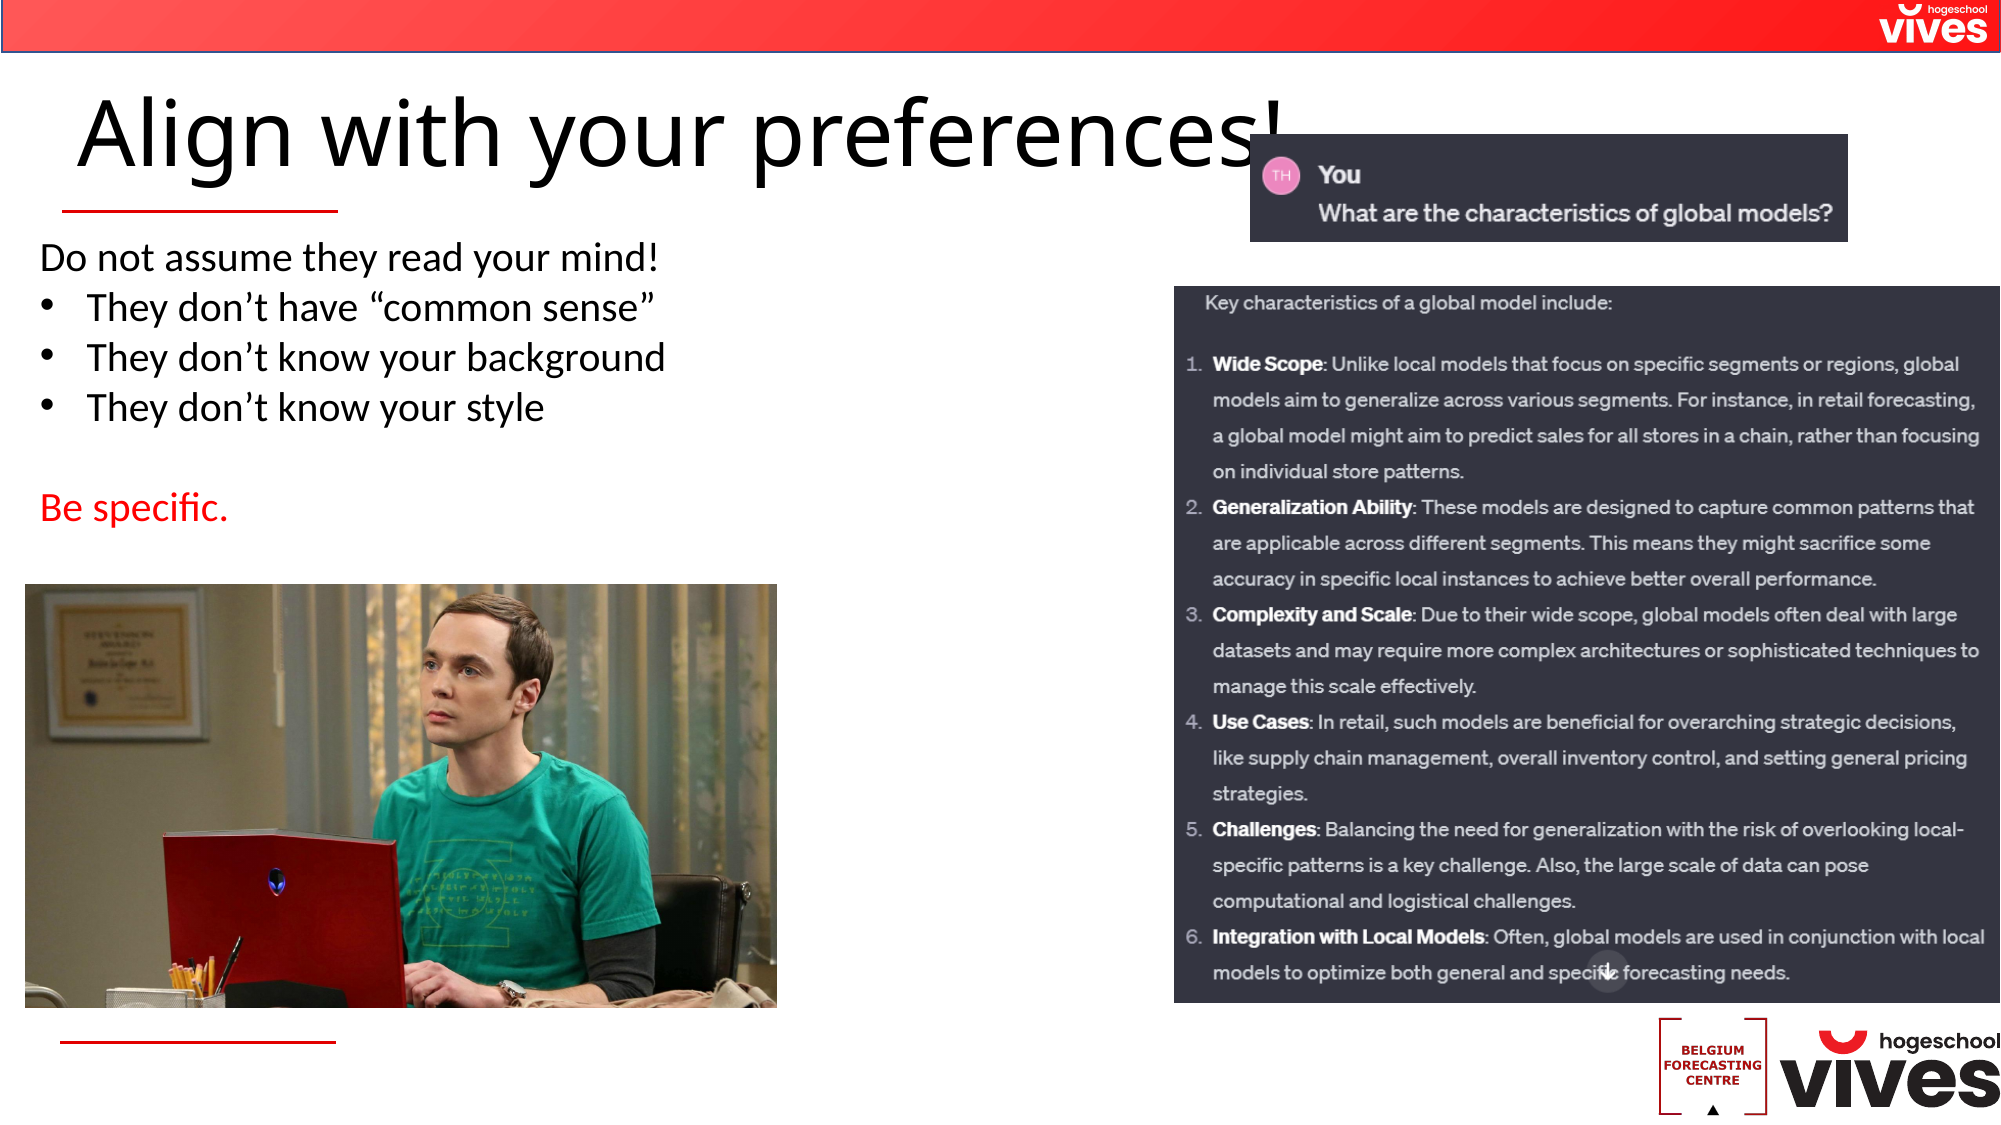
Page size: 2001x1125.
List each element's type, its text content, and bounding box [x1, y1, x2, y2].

picture [1250, 134, 1848, 242]
text_box Do not assume they read your mind! They don’t have “common sense” They don’t know your background They don’t know your style Be specific. [25, 222, 777, 537]
picture [25, 584, 777, 1008]
picture [1174, 286, 2000, 1125]
title Align with your preferences! [62, 63, 1788, 212]
picture [1879, 4, 1987, 43]
